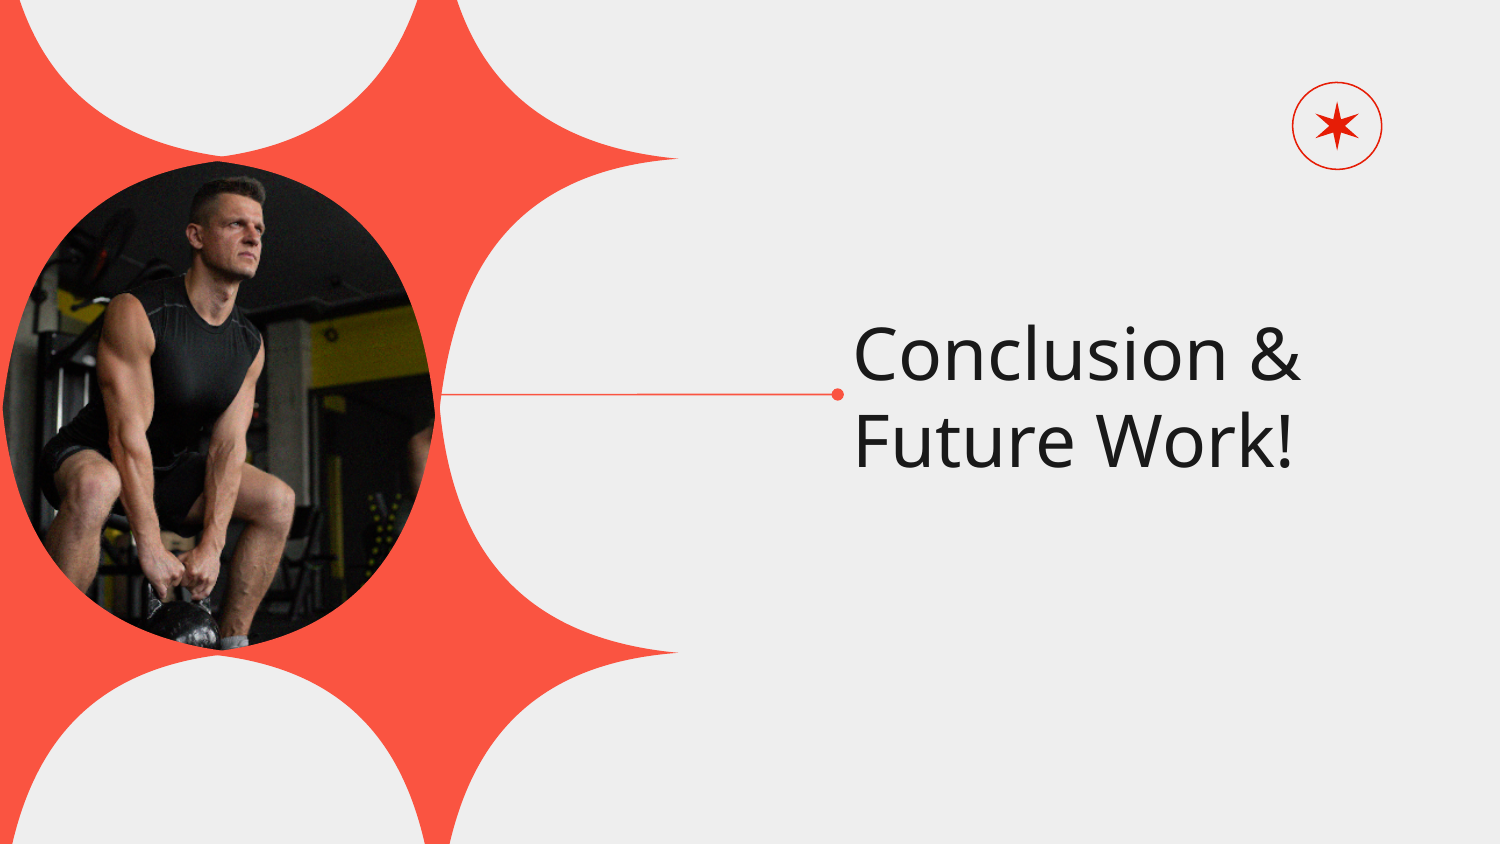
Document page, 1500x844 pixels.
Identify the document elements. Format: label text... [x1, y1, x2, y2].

title Conclusion & Future Work! [837, 345, 1382, 444]
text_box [1292, 82, 1382, 170]
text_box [0, 0, 679, 844]
